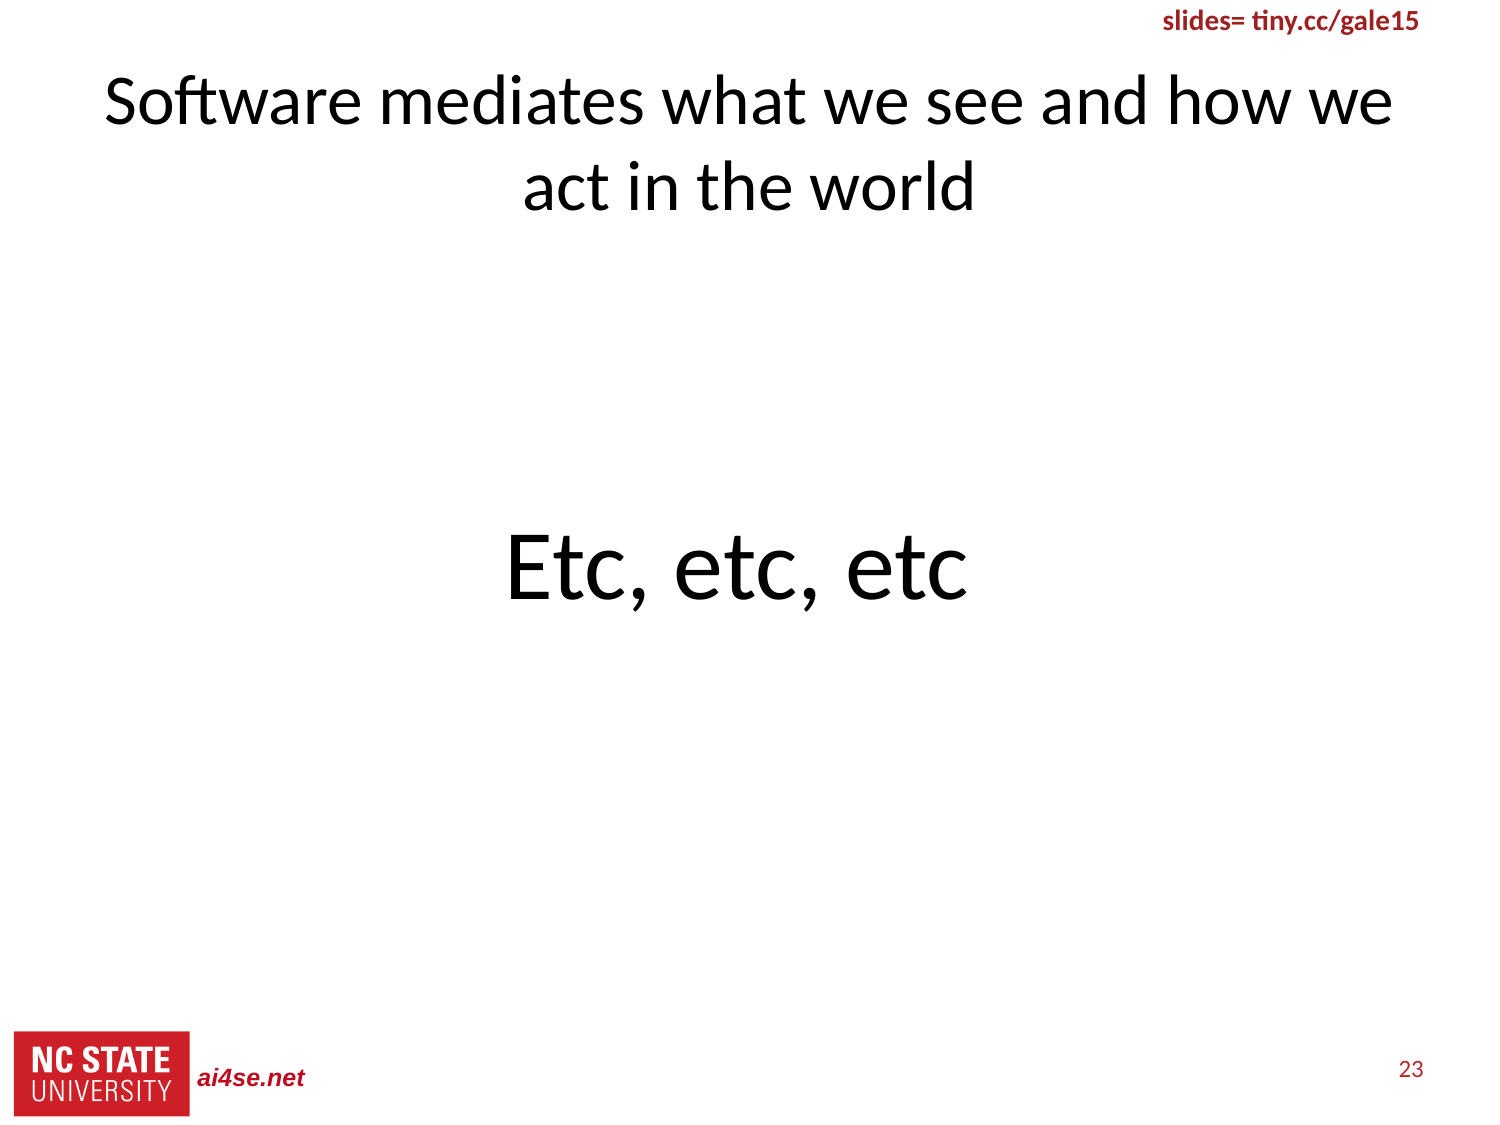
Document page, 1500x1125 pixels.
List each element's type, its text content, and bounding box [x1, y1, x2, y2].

list Etc, etc, etc [75, 492, 1399, 782]
picture [13, 1030, 191, 1118]
title Software mediates what we see and how we act in the world [75, 45, 1425, 233]
